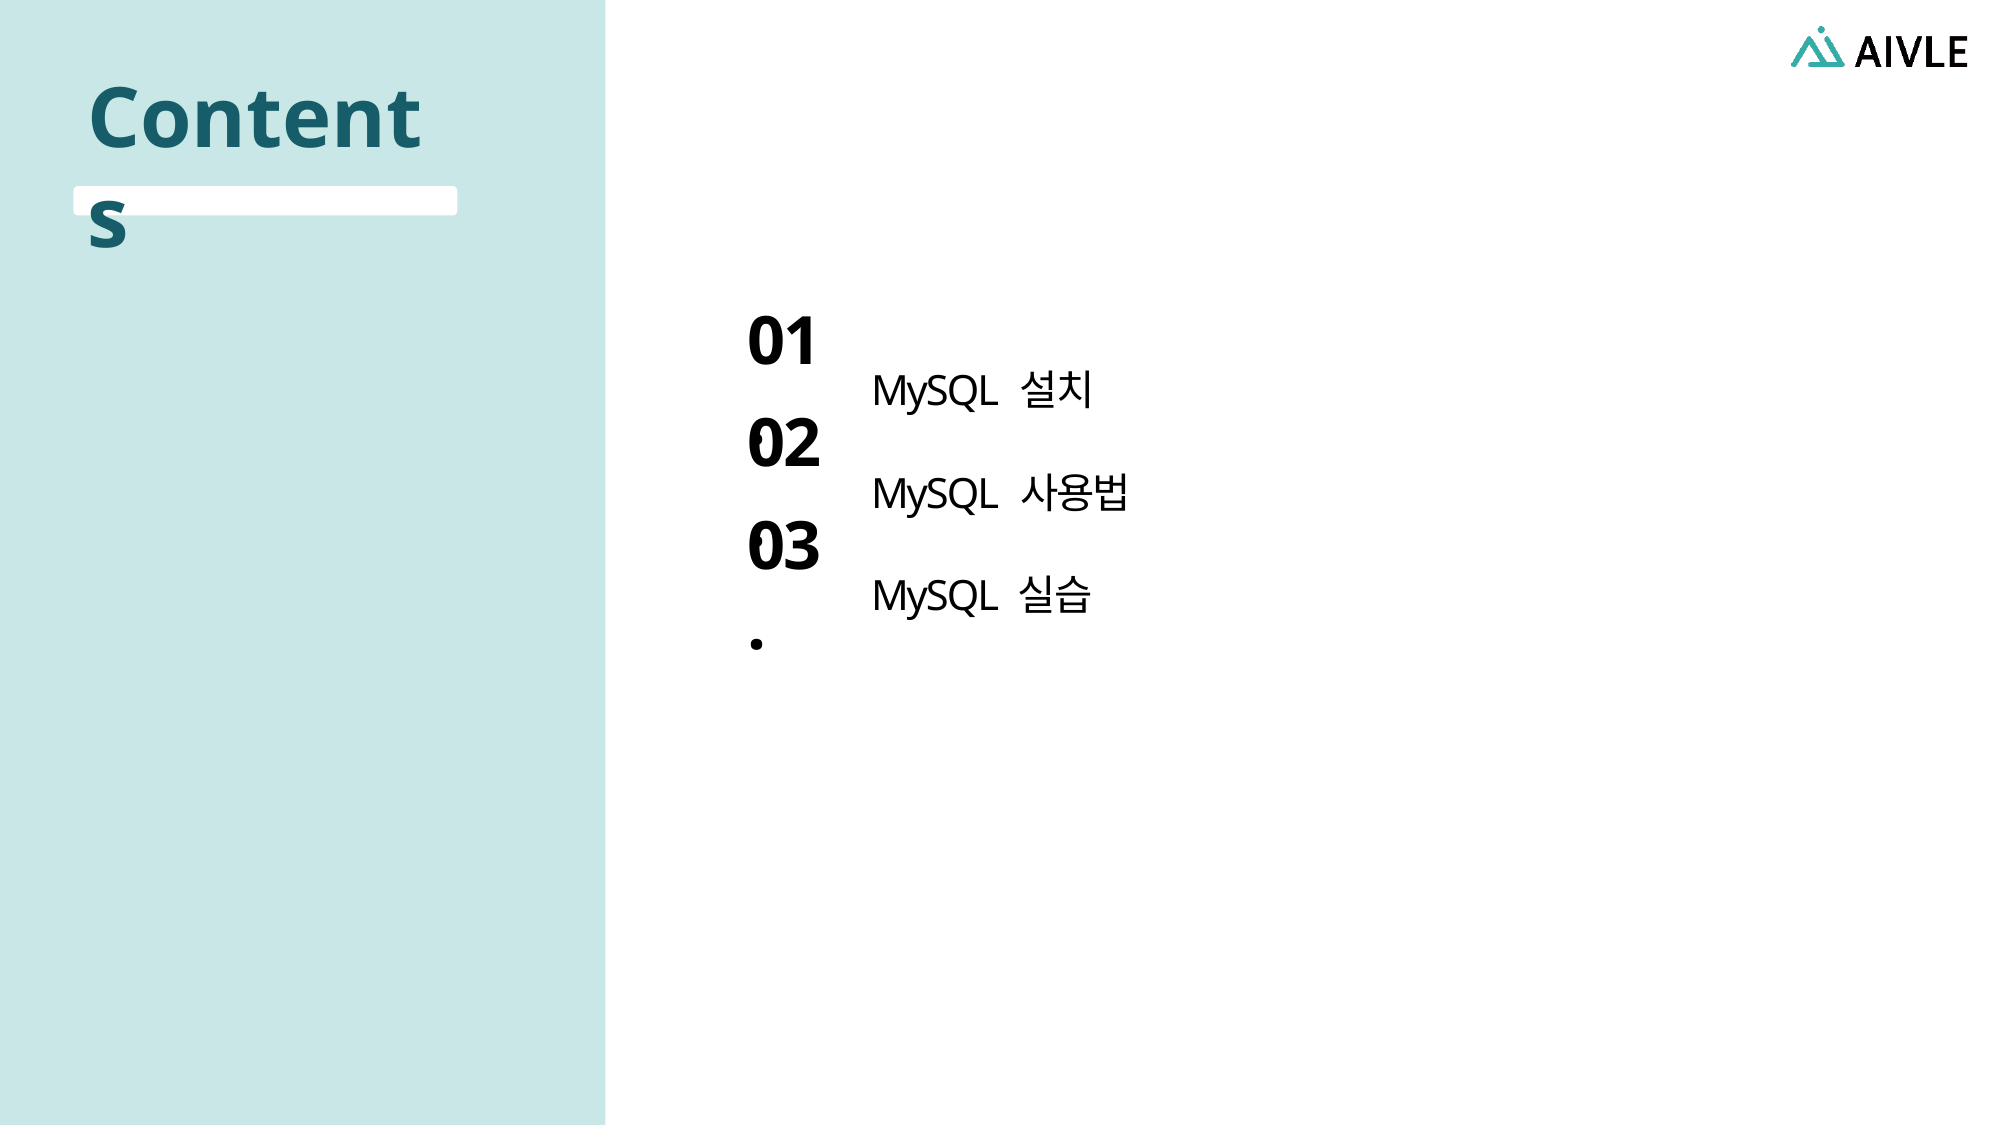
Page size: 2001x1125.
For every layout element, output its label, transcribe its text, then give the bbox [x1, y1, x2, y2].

text_box 03. [729, 534, 852, 630]
text_box 02. [729, 432, 852, 528]
text_box MySQL 실습 [852, 534, 1535, 635]
picture [1791, 26, 1968, 67]
text_box MySQL 설치 [852, 329, 1290, 430]
text_box 01. [729, 329, 852, 425]
text_box MySQL 사용법 [852, 432, 1433, 533]
